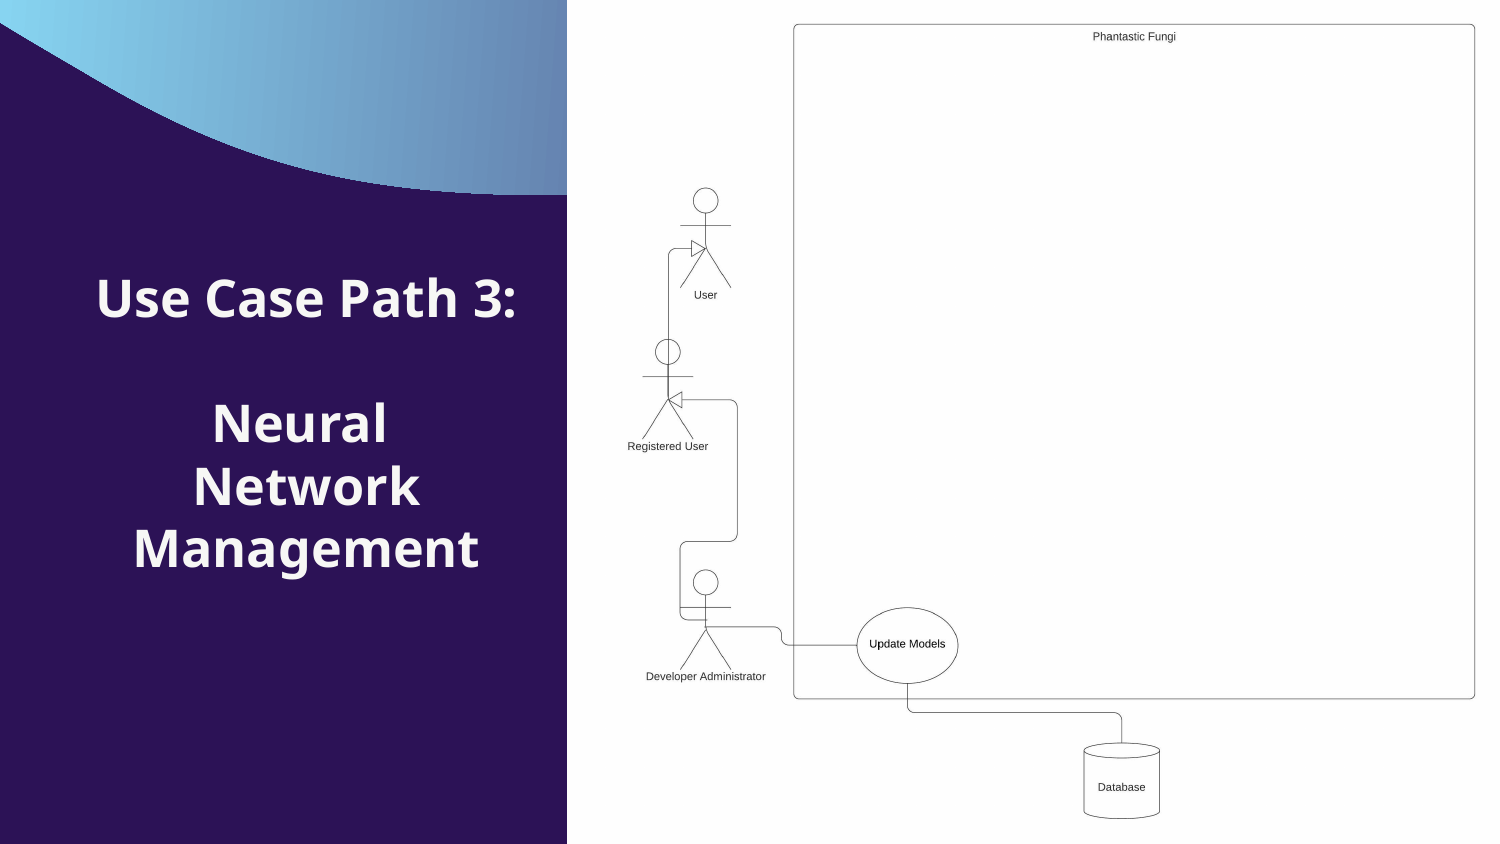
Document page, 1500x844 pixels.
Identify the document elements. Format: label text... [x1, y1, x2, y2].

picture [567, 0, 1500, 844]
title Use Case Path 3: Neural Network Management [58, 291, 555, 553]
